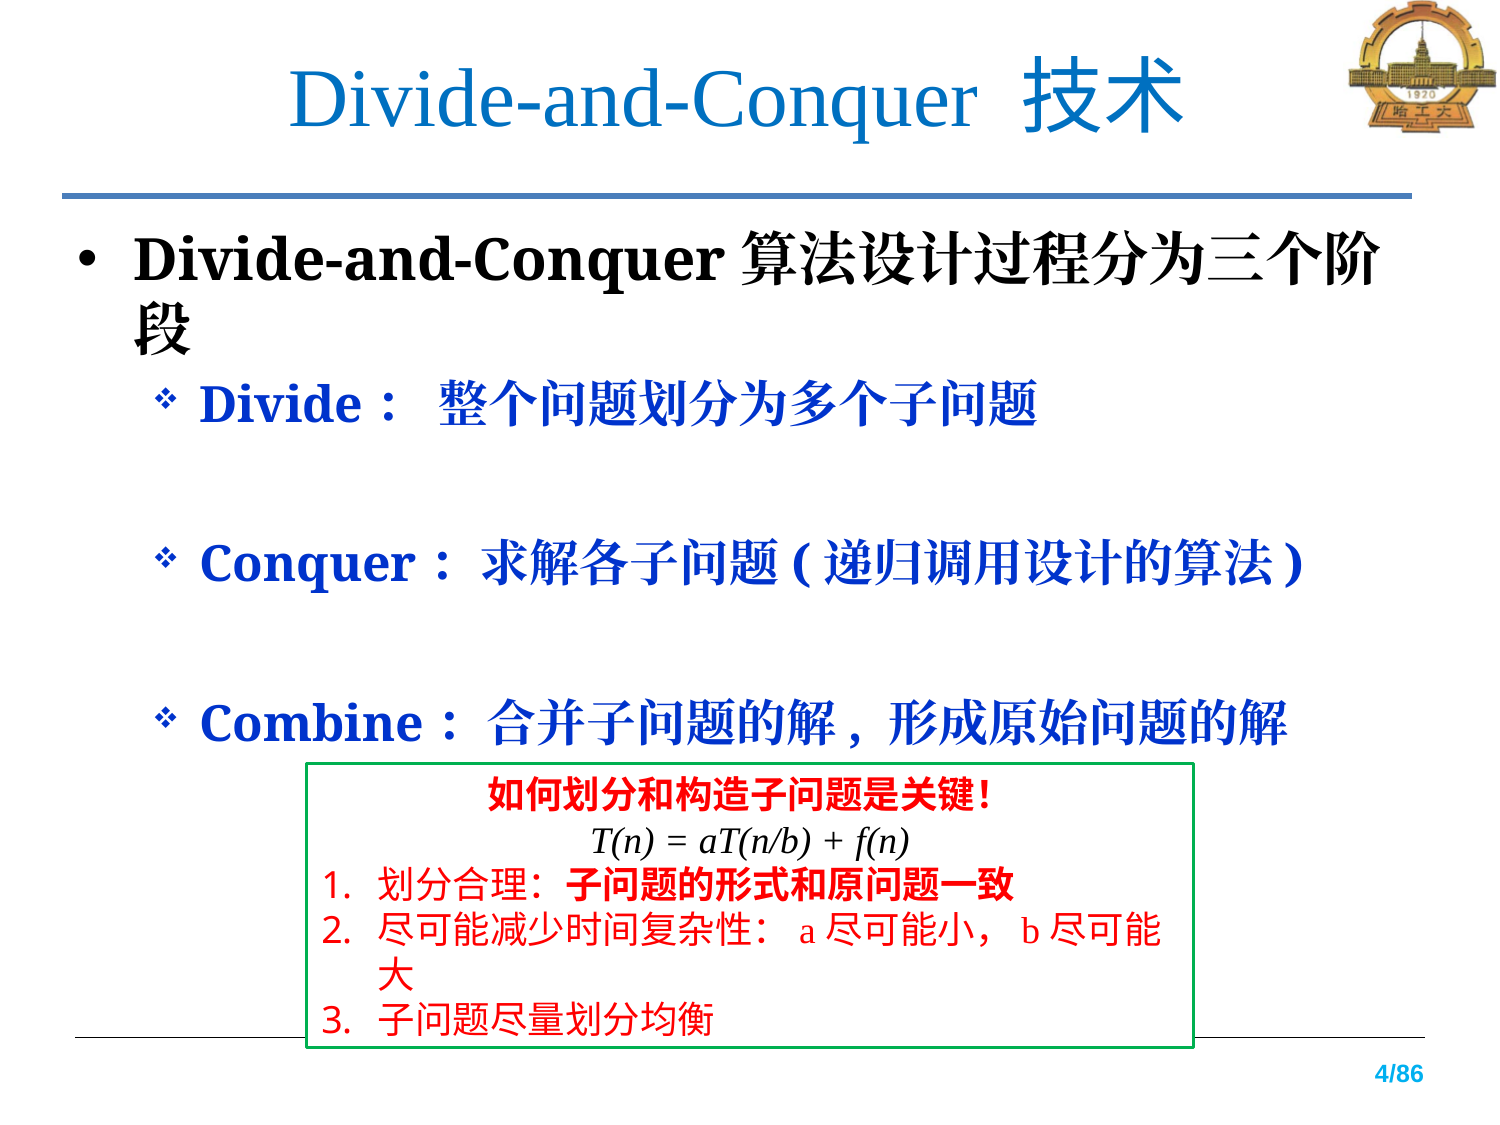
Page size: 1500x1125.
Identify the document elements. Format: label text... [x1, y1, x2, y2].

text_box 如何划分和构造子问题是关键！ T(n) = aT(n/b) + f(n) 划分合理：子问题的形式和原问题一致 尽可能减少时间复杂性：a尽可能小，b尽可能大 子问题尽量划分均衡 [306, 763, 1194, 1048]
picture [1340, 0, 1500, 138]
title Divide-and-Conquer 技术 [62, 7, 1413, 179]
list Divide-and-Conquer算法设计过程分为三个阶段 Divide： 整个问题划分为多个子问题 Conquer：求解各子问题(递归调用设计的算法) Combine：合并子问题的解, 形成原始问题的解 [62, 214, 1413, 1013]
